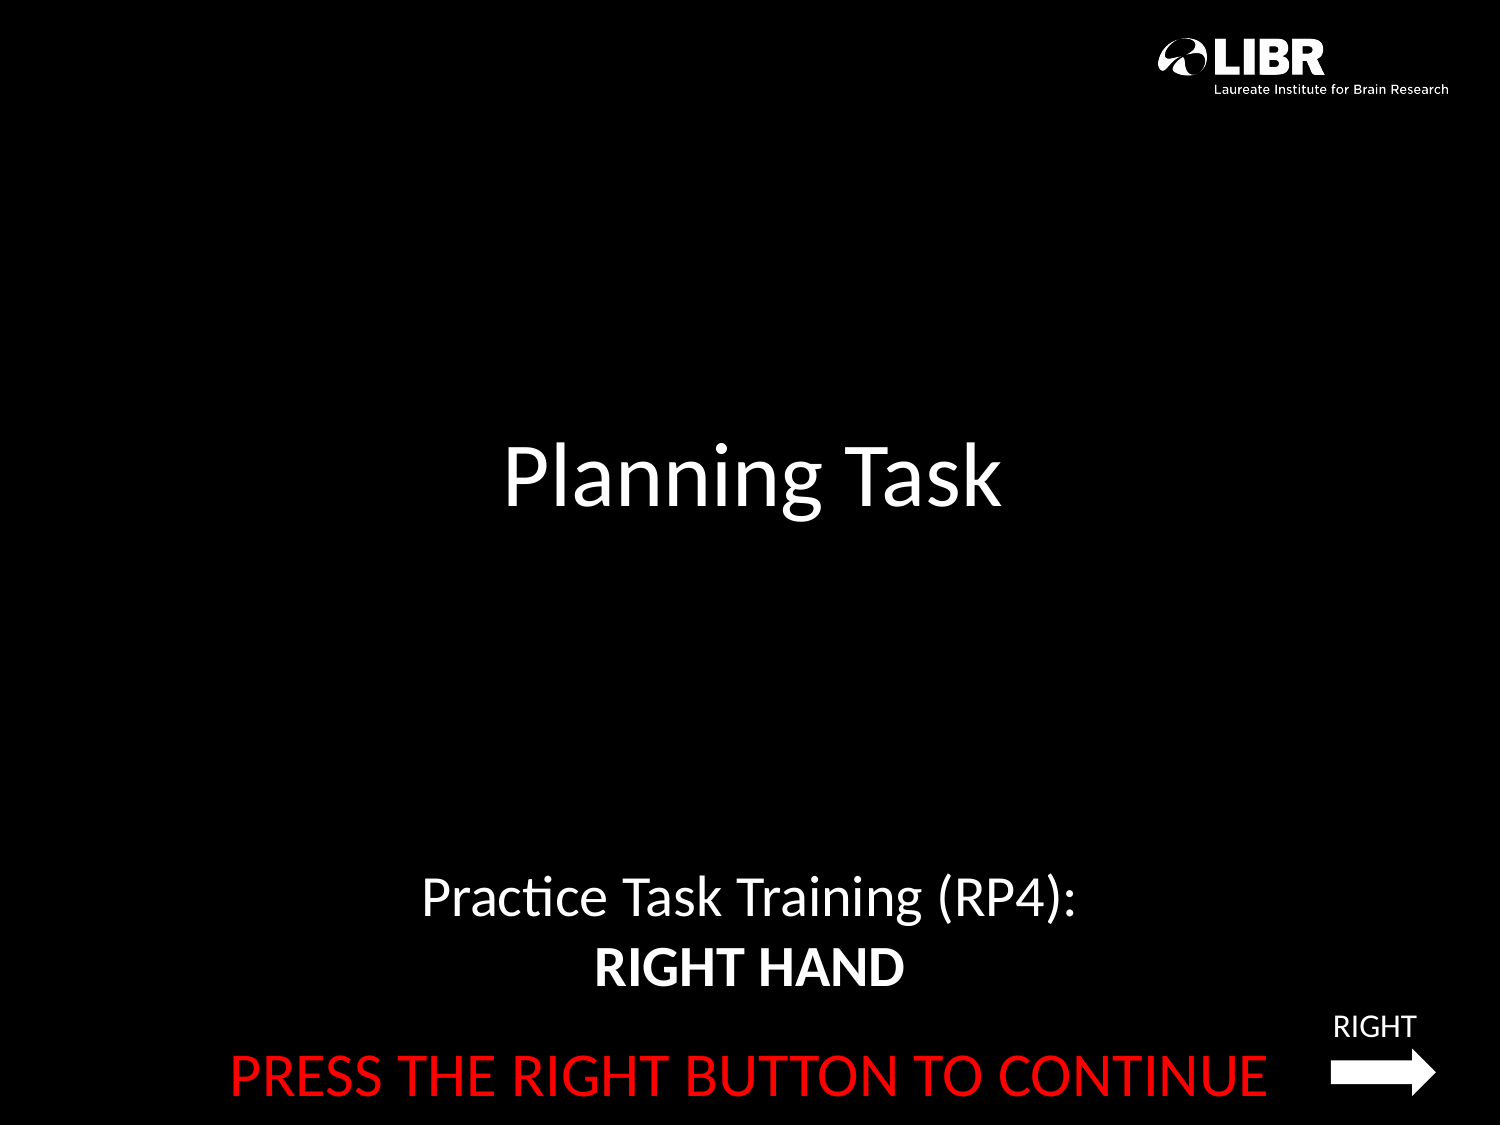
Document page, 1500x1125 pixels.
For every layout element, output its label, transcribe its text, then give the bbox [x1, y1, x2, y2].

text_box PRESS THE RIGHT BUTTON TO CONTINUE [0, 1017, 1249, 1125]
text_box [1330, 1047, 1437, 1097]
title Planning Task [59, 349, 1448, 591]
text_box Practice Task Training (RP4): RIGHT HAND [363, 850, 1137, 1005]
picture [1158, 38, 1448, 94]
text_box RIGHT [1249, 996, 1500, 1125]
